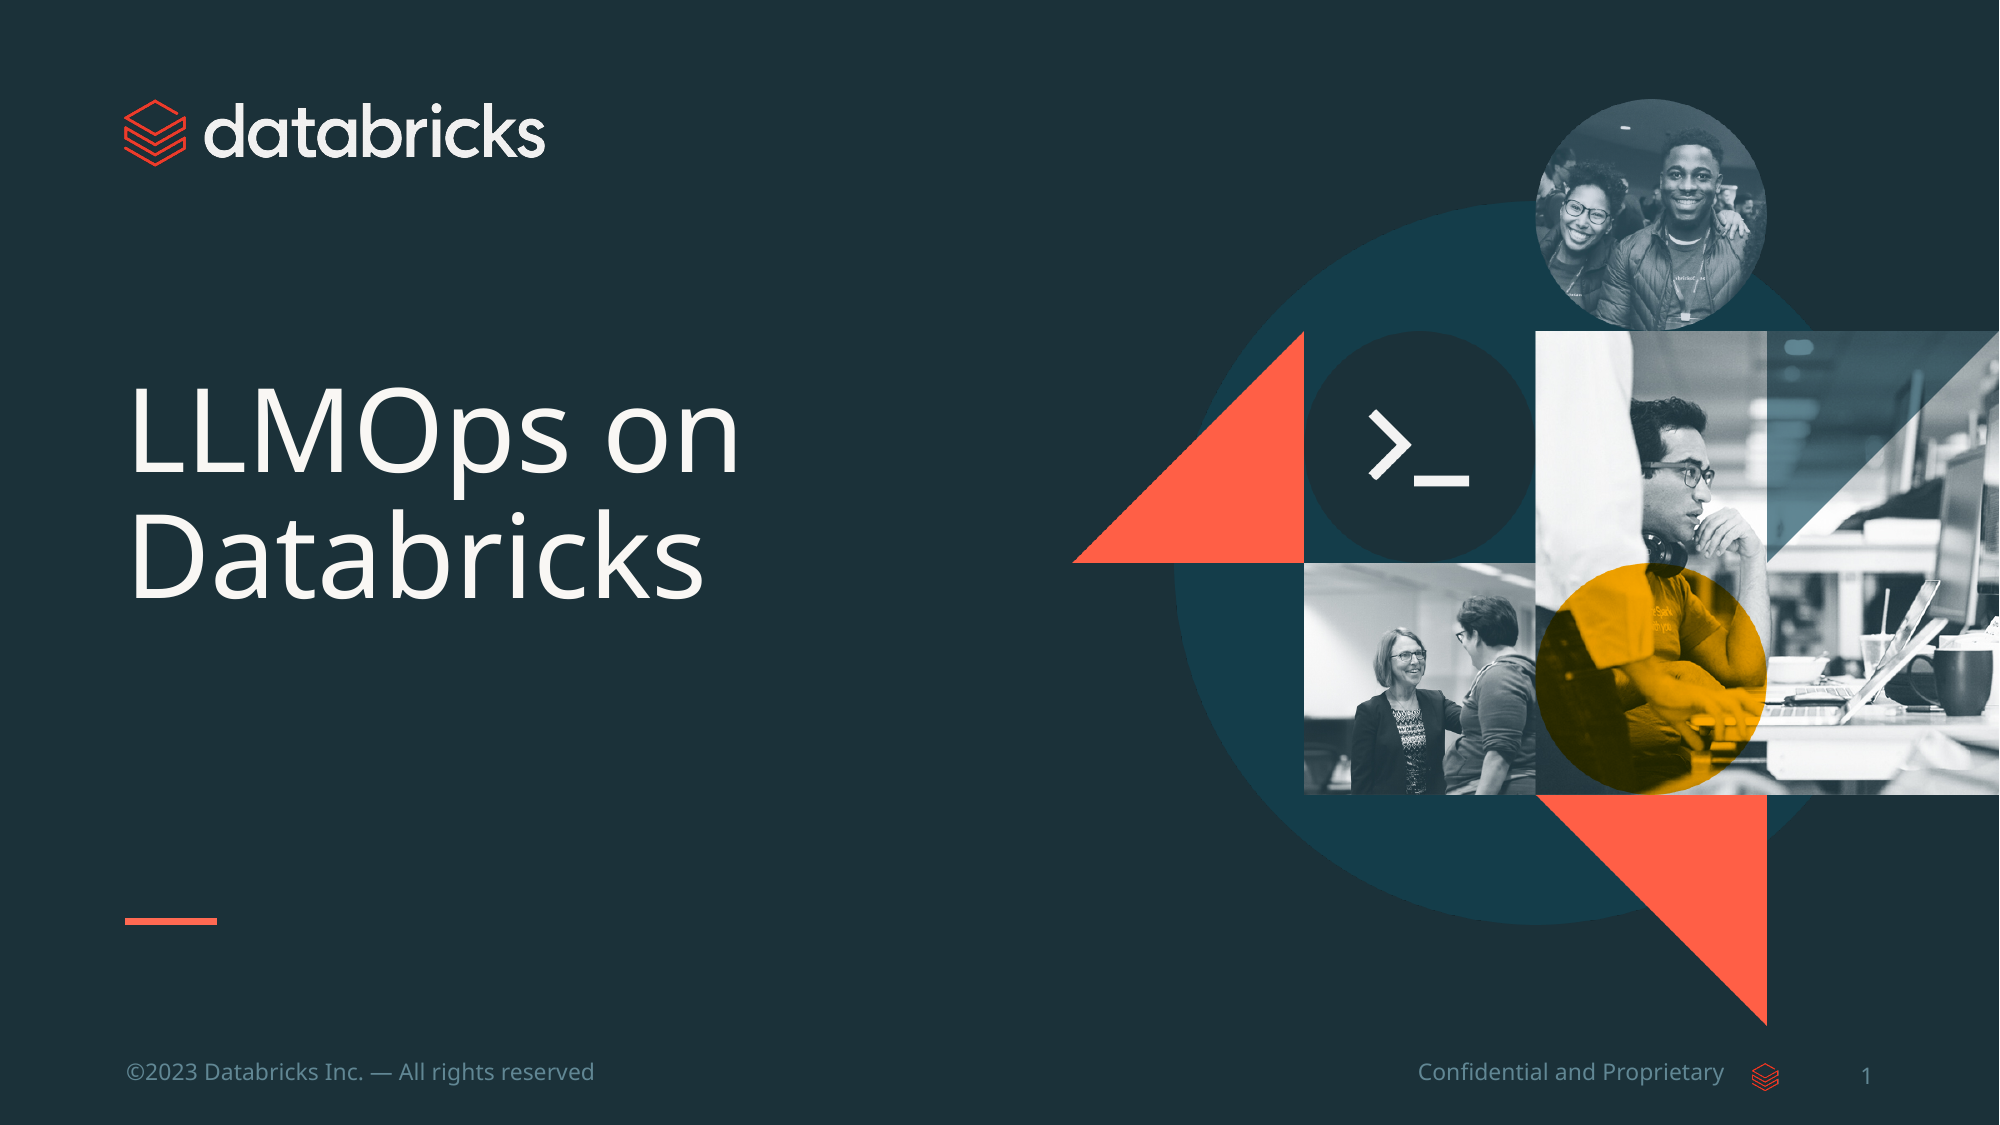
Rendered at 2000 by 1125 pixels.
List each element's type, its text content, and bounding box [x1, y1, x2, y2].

picture [1072, 99, 2000, 1026]
slide_number ‹#› [1820, 1061, 1874, 1093]
title LLMOps on Databricks [124, 232, 1000, 624]
picture [1749, 1061, 1781, 1093]
picture [124, 99, 545, 167]
